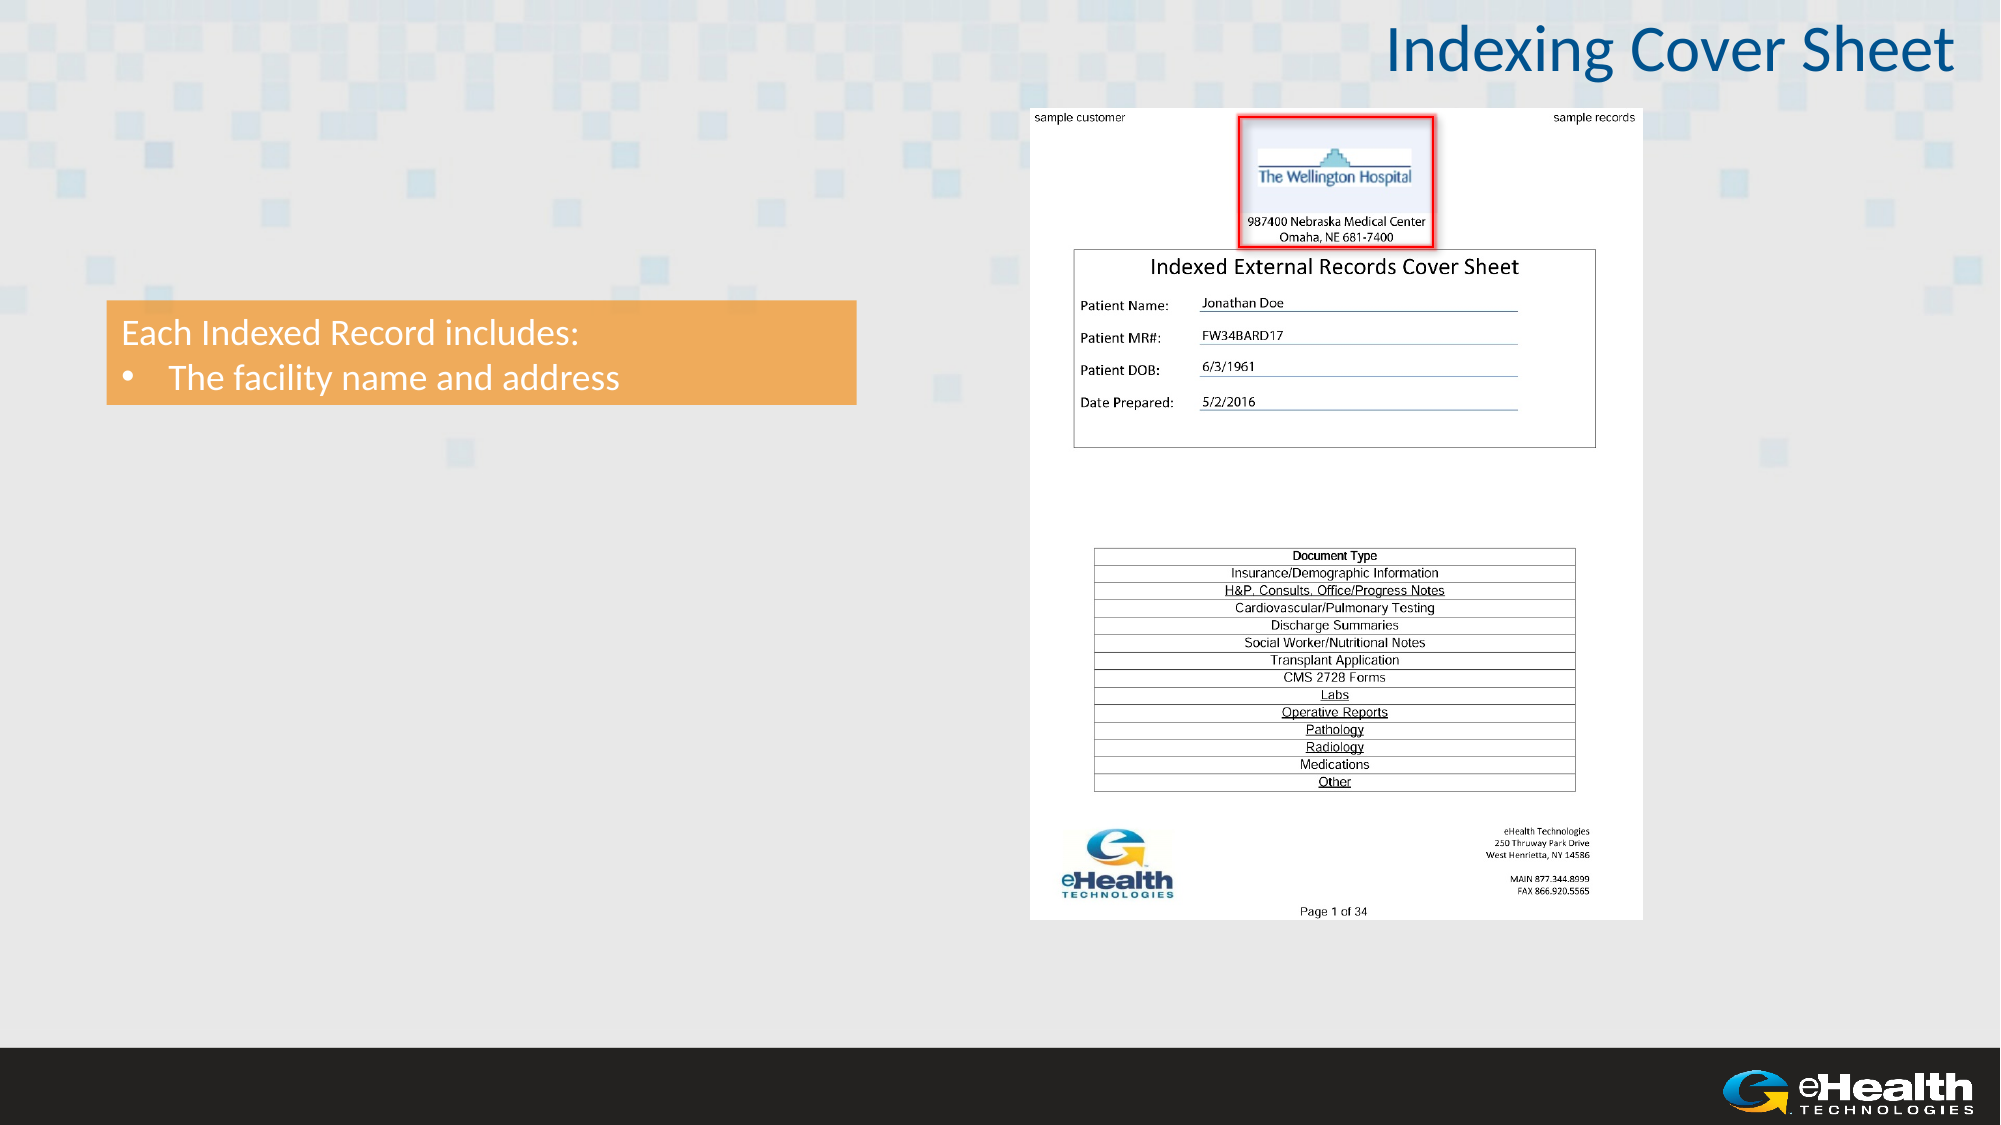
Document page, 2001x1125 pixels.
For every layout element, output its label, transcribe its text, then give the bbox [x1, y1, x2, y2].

text_box Each Indexed Record includes: The facility name and address [106, 300, 857, 405]
picture [0, 0, 2000, 1125]
